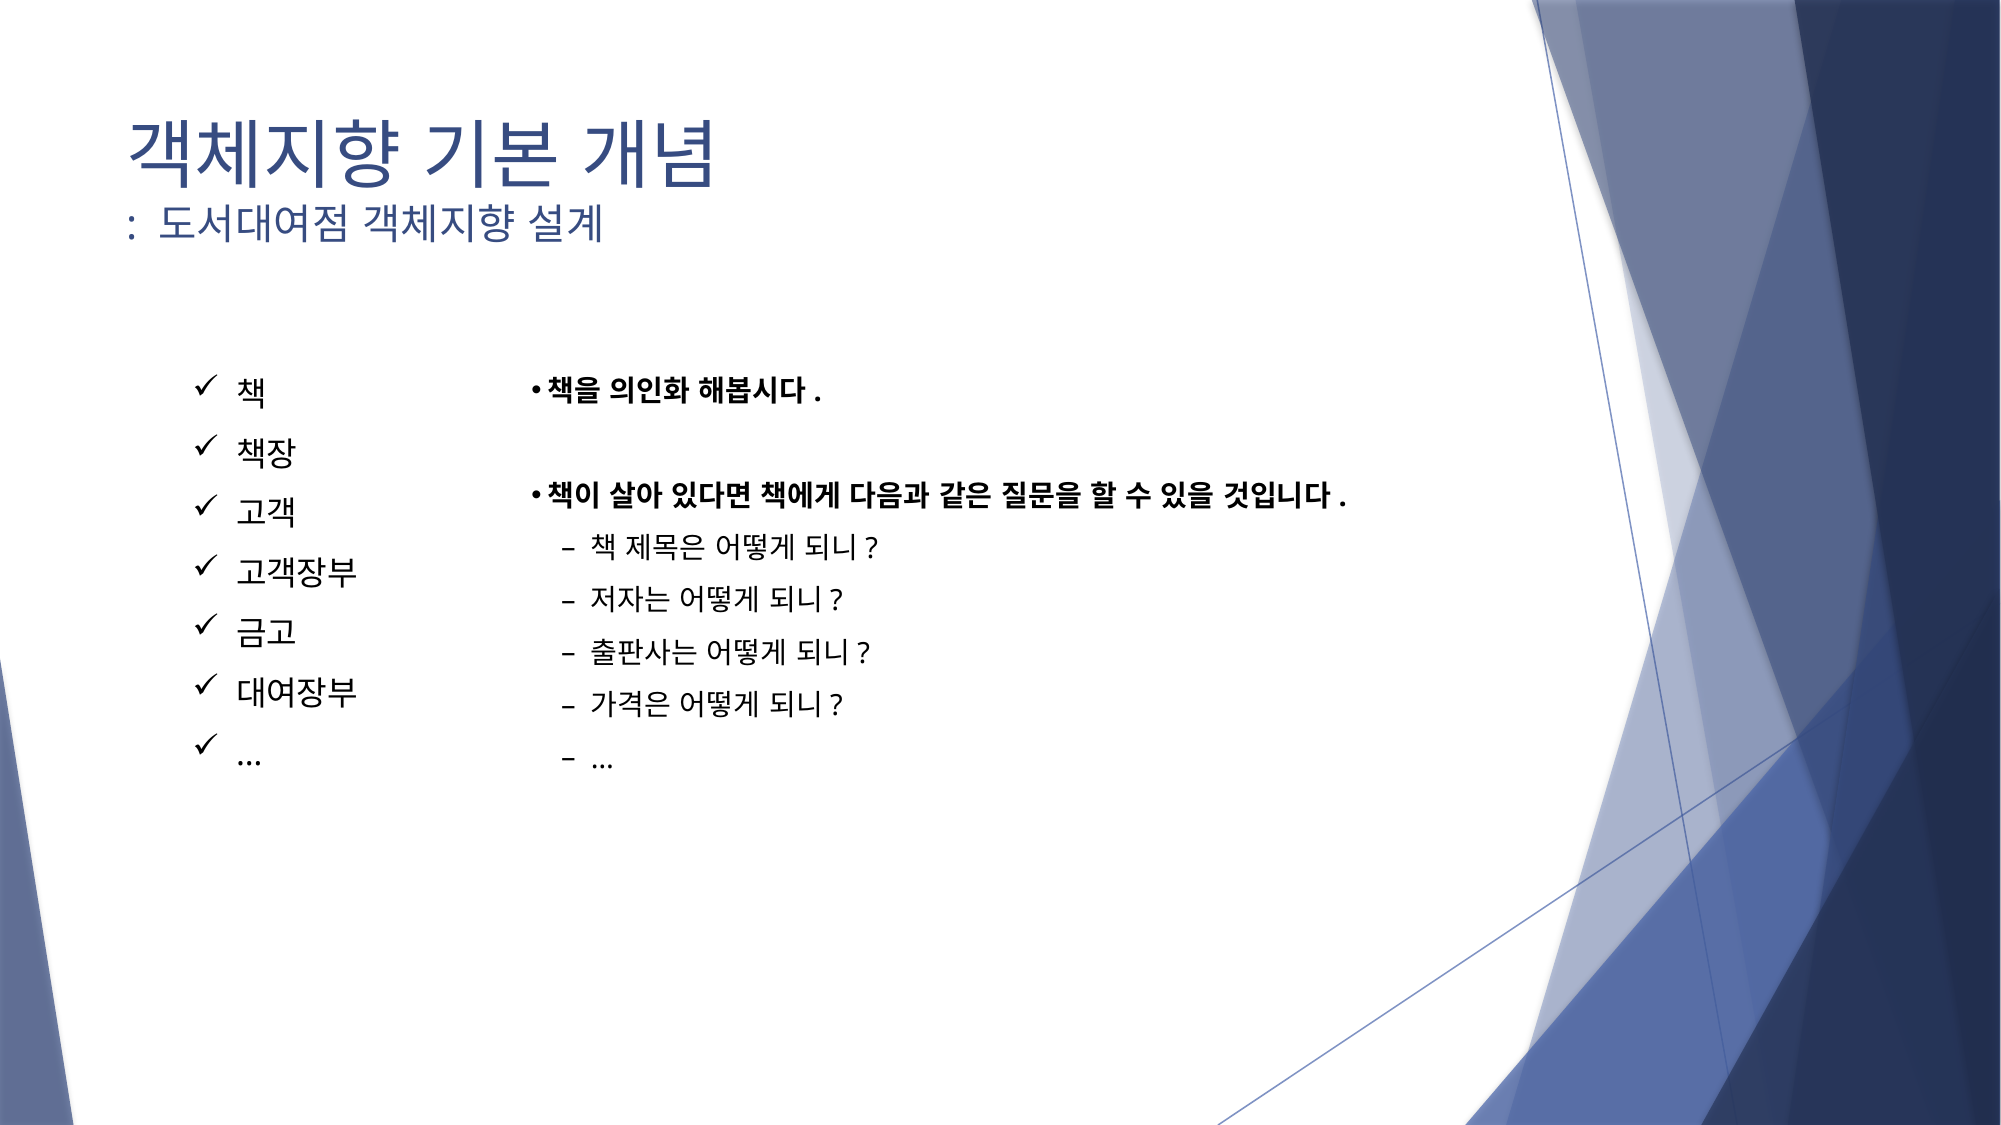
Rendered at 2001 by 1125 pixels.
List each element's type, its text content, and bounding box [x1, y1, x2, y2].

text_box 책을 의인화 해봅시다. 책이 살아 있다면 책에게 다음과 같은 질문을 할 수 있을 것입니다. 책 제목은 어떻게 되니? 저자는 어떻게 되니? 출판사는 어떻게 되니? 가격은 어떻게 되니? … [469, 354, 1522, 938]
text_box 책 책장 고객 고객장부 금고 대여장부 … [174, 352, 594, 784]
title 객체지향 기본 개념 : 도서대여점 객체지향 설계 [111, 99, 1522, 317]
